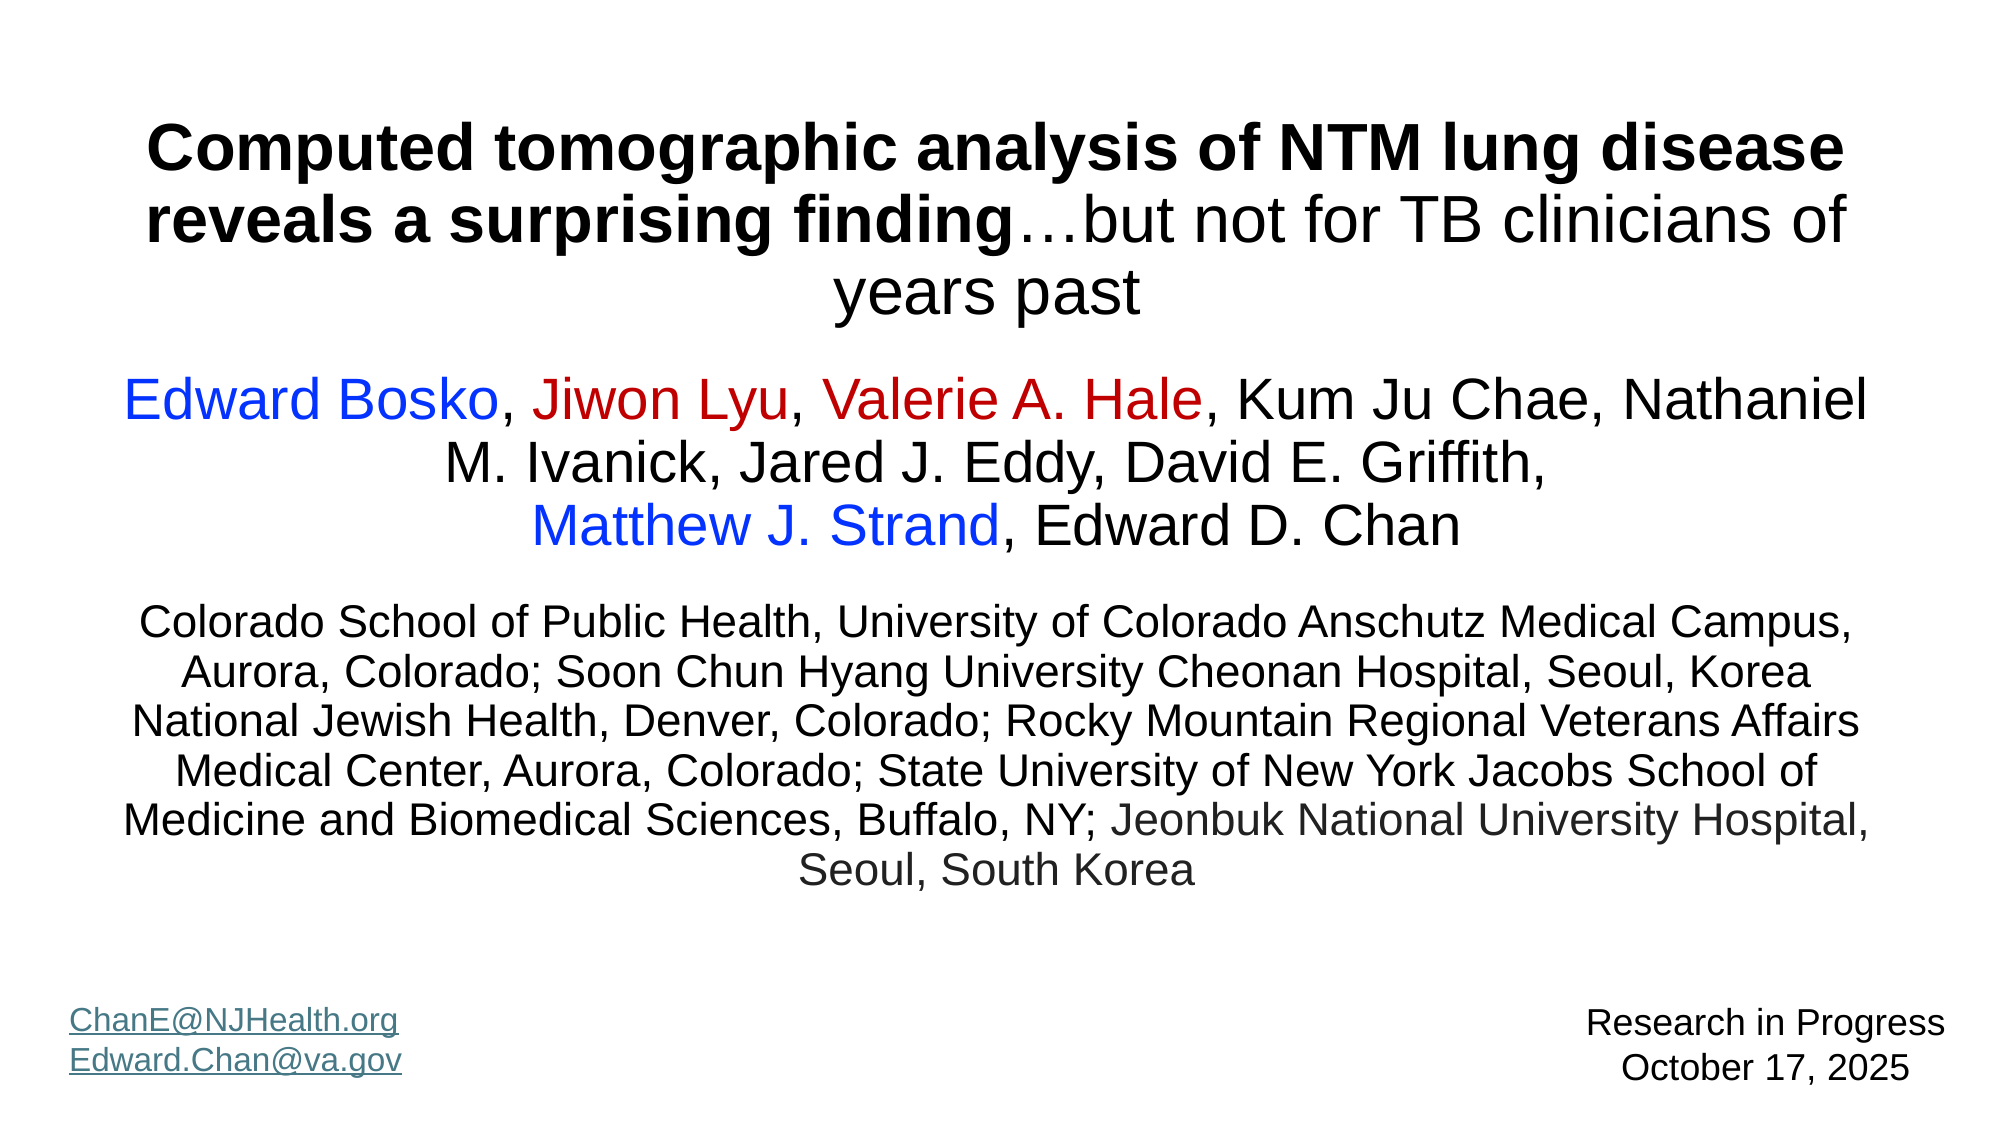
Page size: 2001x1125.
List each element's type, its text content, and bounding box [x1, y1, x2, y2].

text_box ChanE@NJHealth.org Edward.Chan@va.gov [54, 990, 418, 1086]
title Computed tomographic analysis of NTM lung disease reveals a surprising finding…but not for TB clinicians of years past Edward Bosko, Jiwon Lyu, Valerie A. Hale, Kum Ju Chae, Nathaniel M. Ivanick, Jared J. Eddy, David E. Griffith, Matthew J. Strand, Edward D. Chan Colorado School of Public Health, University of Colorado Anschutz Medical Campus, Aurora, Colorado; Soon Chun Hyang University Cheonan Hospital, Seoul, Korea National Jewish Health, Denver, Colorado; Rocky Mountain Regional Veterans Affairs Medical Center, Aurora, Colorado; State University of New York Jacobs School of Medicine and Biomedical Sciences, Buffalo, NY; Jeonbuk National University Hospital, Seoul, South Korea [89, 72, 1904, 903]
text_box Research in Progress October 17, 2025 [1570, 990, 1961, 1096]
